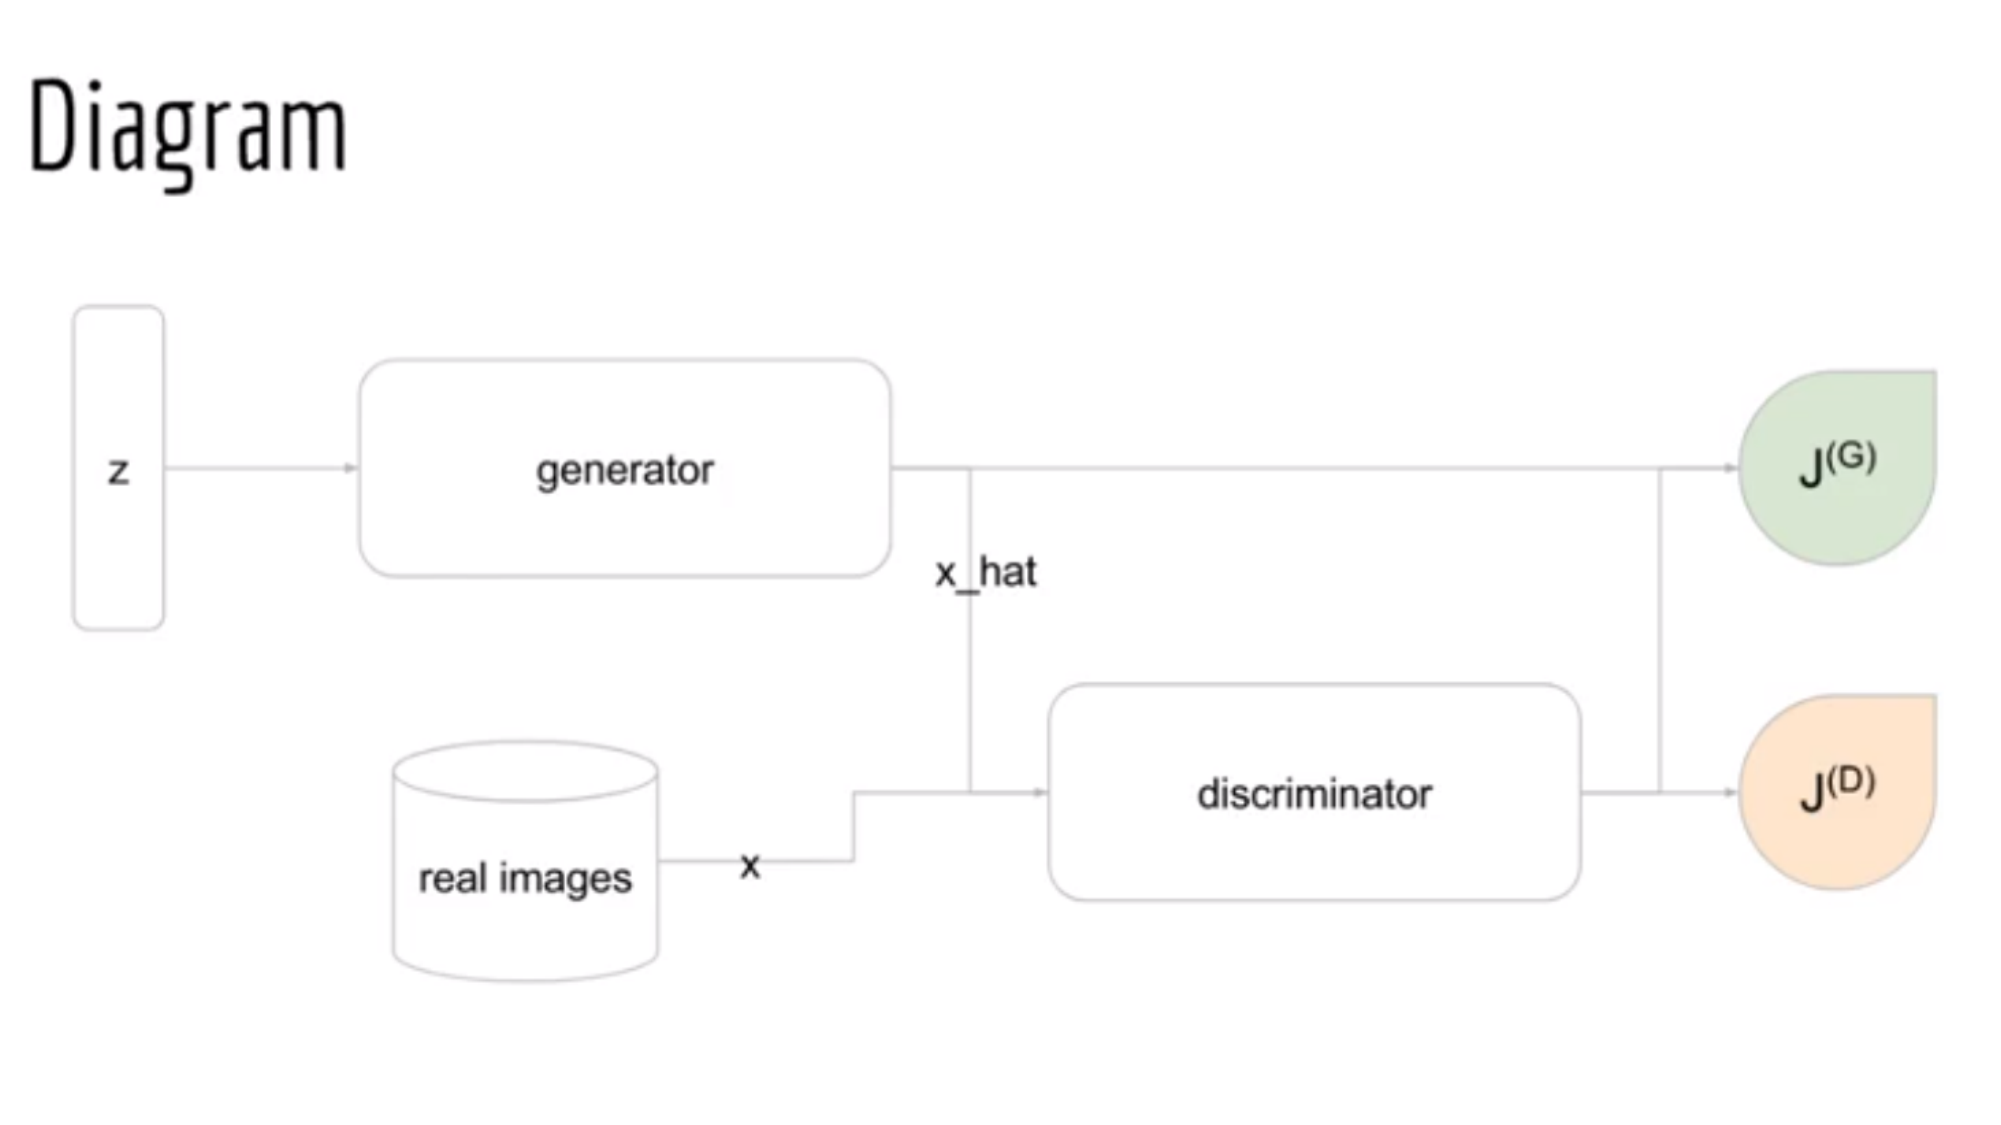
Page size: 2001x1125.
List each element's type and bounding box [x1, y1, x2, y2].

picture [0, 56, 2000, 1069]
